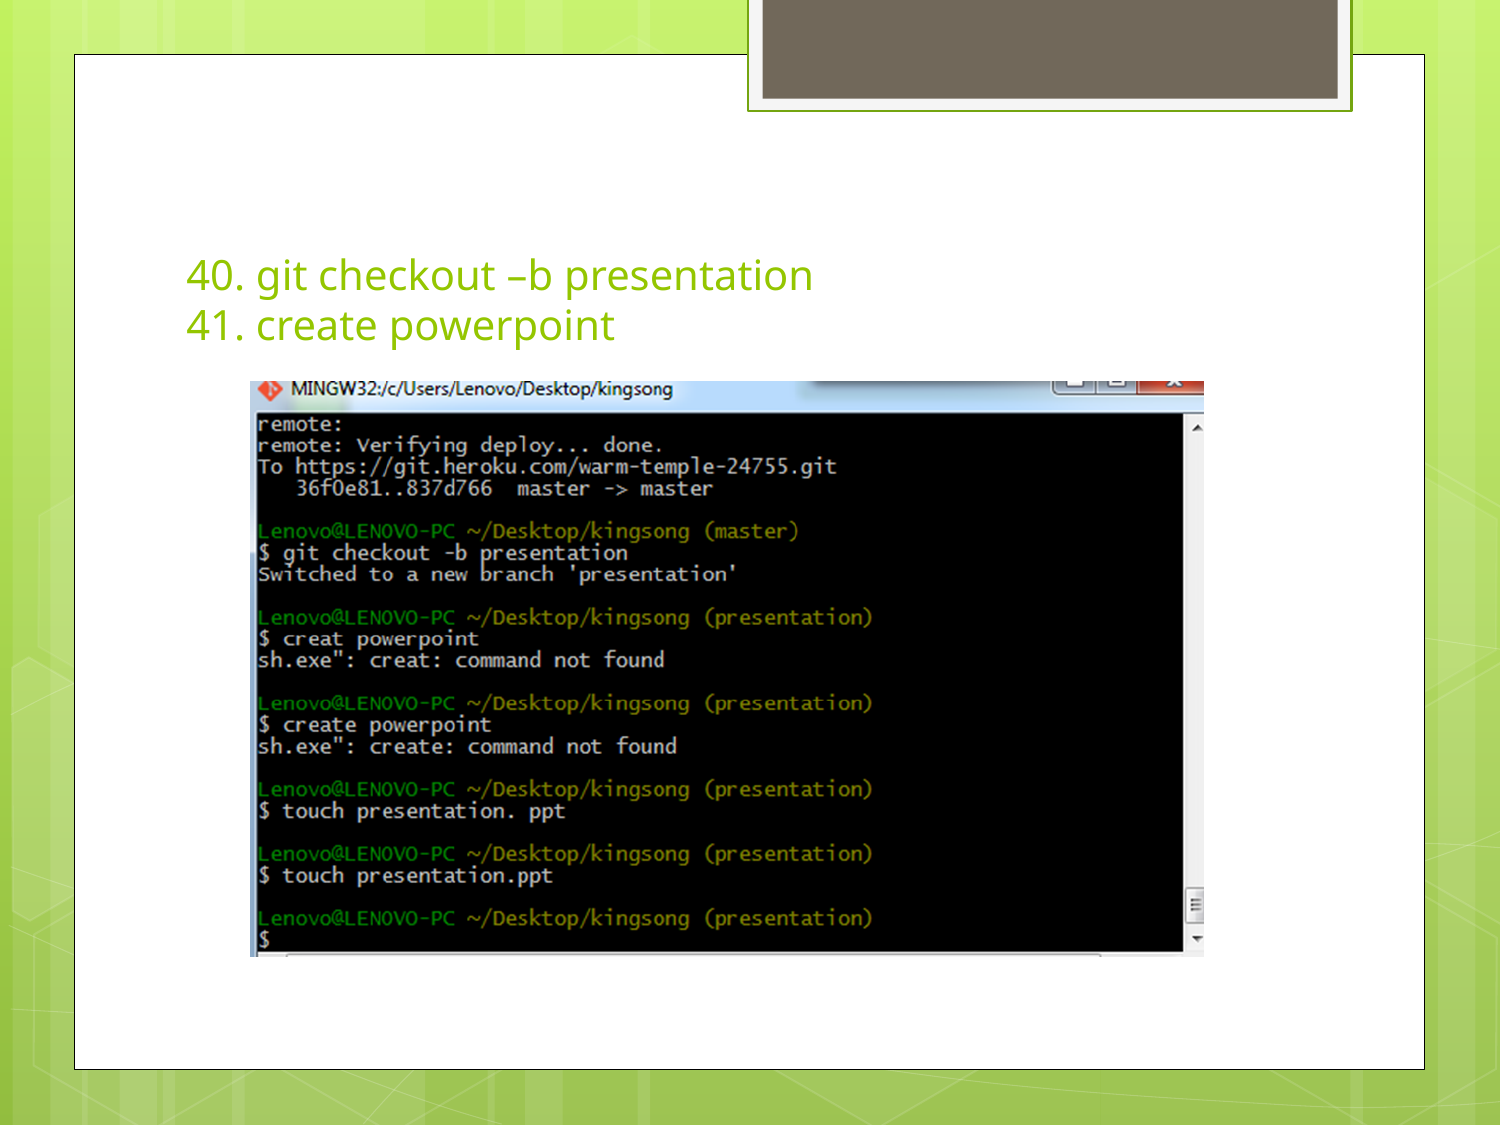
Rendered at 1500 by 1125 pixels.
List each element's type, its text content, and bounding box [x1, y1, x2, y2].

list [250, 380, 1204, 957]
title 40. git checkout –b presentation 41. create powerpoint [171, 168, 1324, 357]
